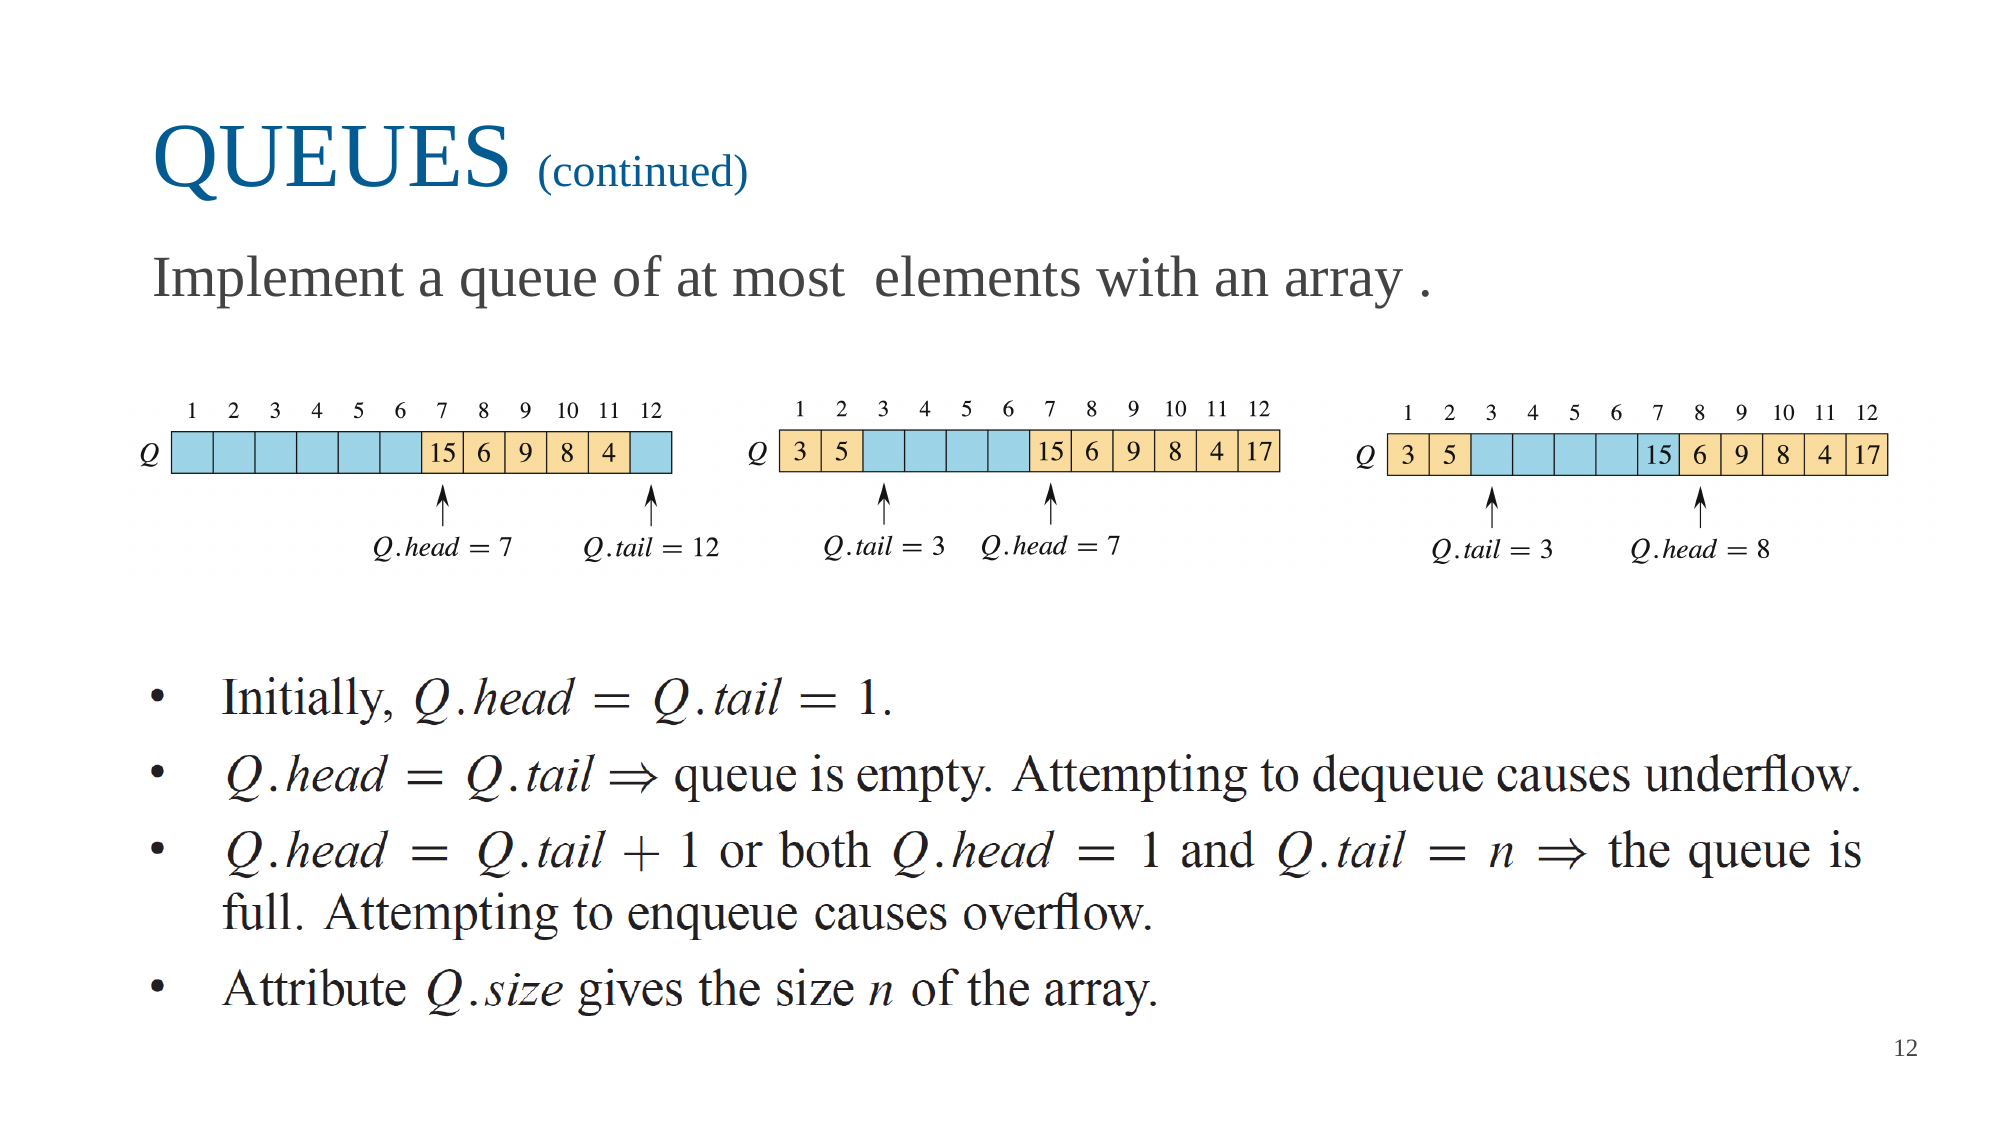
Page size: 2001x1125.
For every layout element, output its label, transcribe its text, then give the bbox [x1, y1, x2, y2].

picture [727, 390, 1327, 580]
picture [1335, 402, 1935, 564]
slide_number 12 [1483, 1016, 1934, 1077]
text_box [137, 238, 1183, 669]
picture [119, 402, 719, 592]
title QUEUES (continued) [137, 48, 1863, 266]
picture [137, 669, 1899, 1031]
